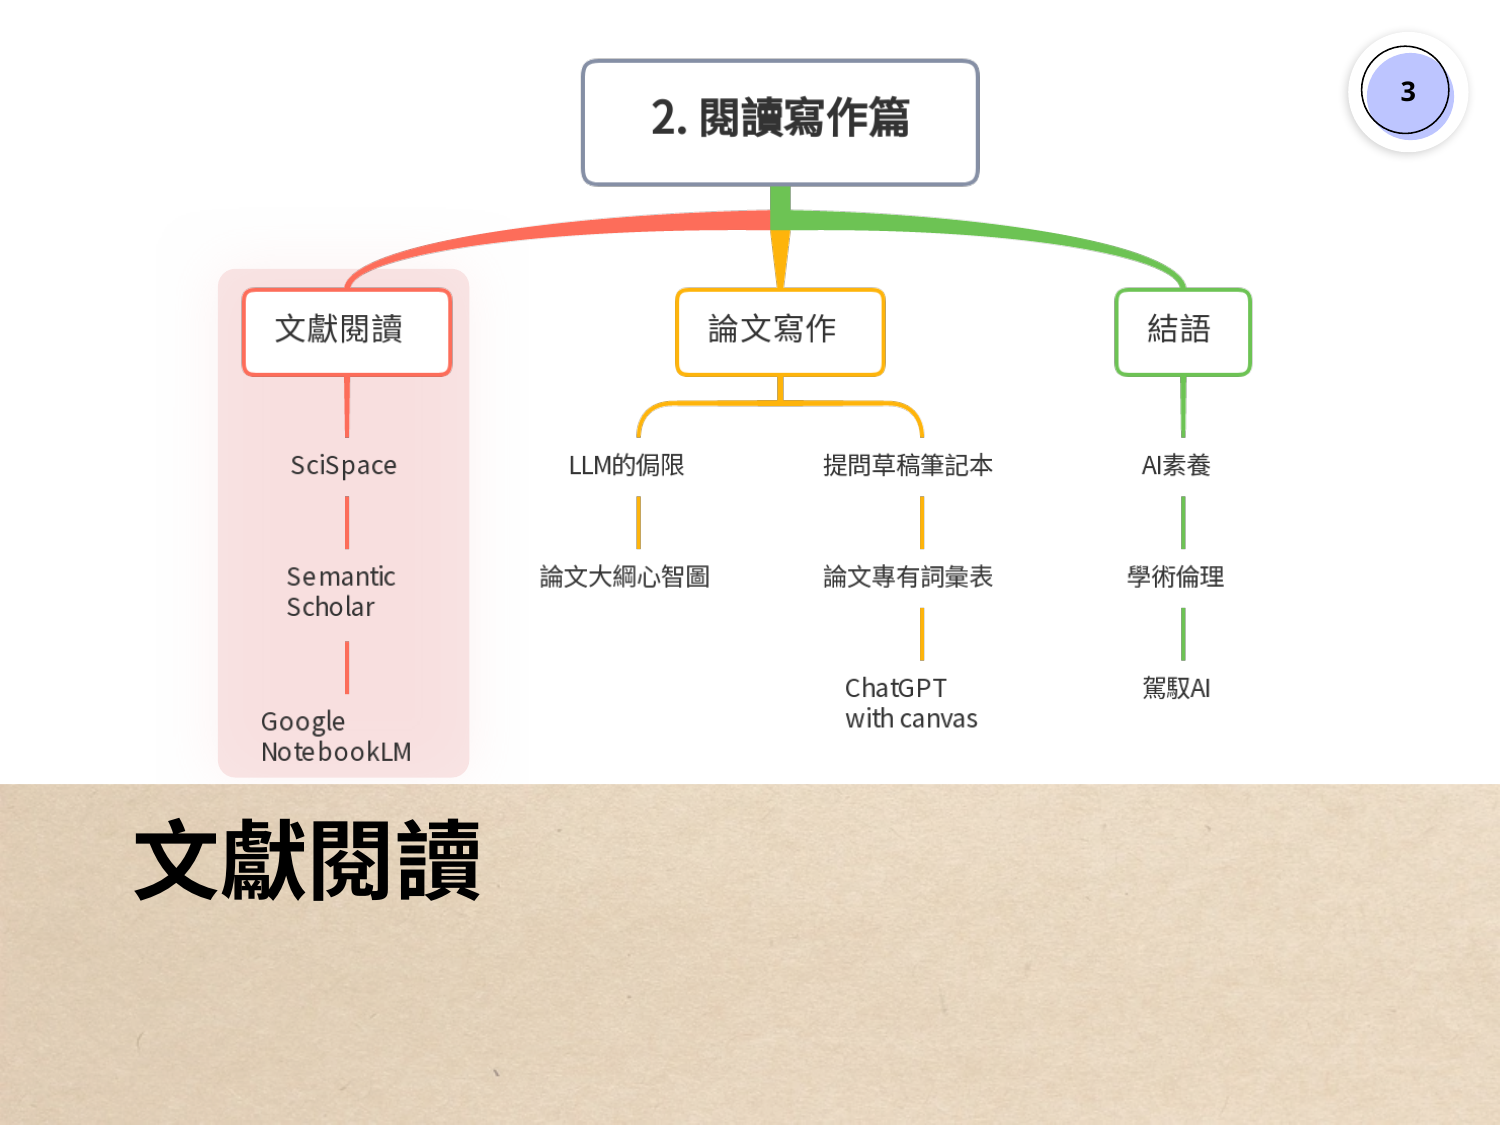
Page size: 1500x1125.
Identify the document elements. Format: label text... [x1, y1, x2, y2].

picture [181, 0, 1319, 849]
slide_number ‹#› [1363, 49, 1454, 136]
title 文獻閱讀 [117, 806, 1383, 920]
list [0, 785, 1500, 1125]
